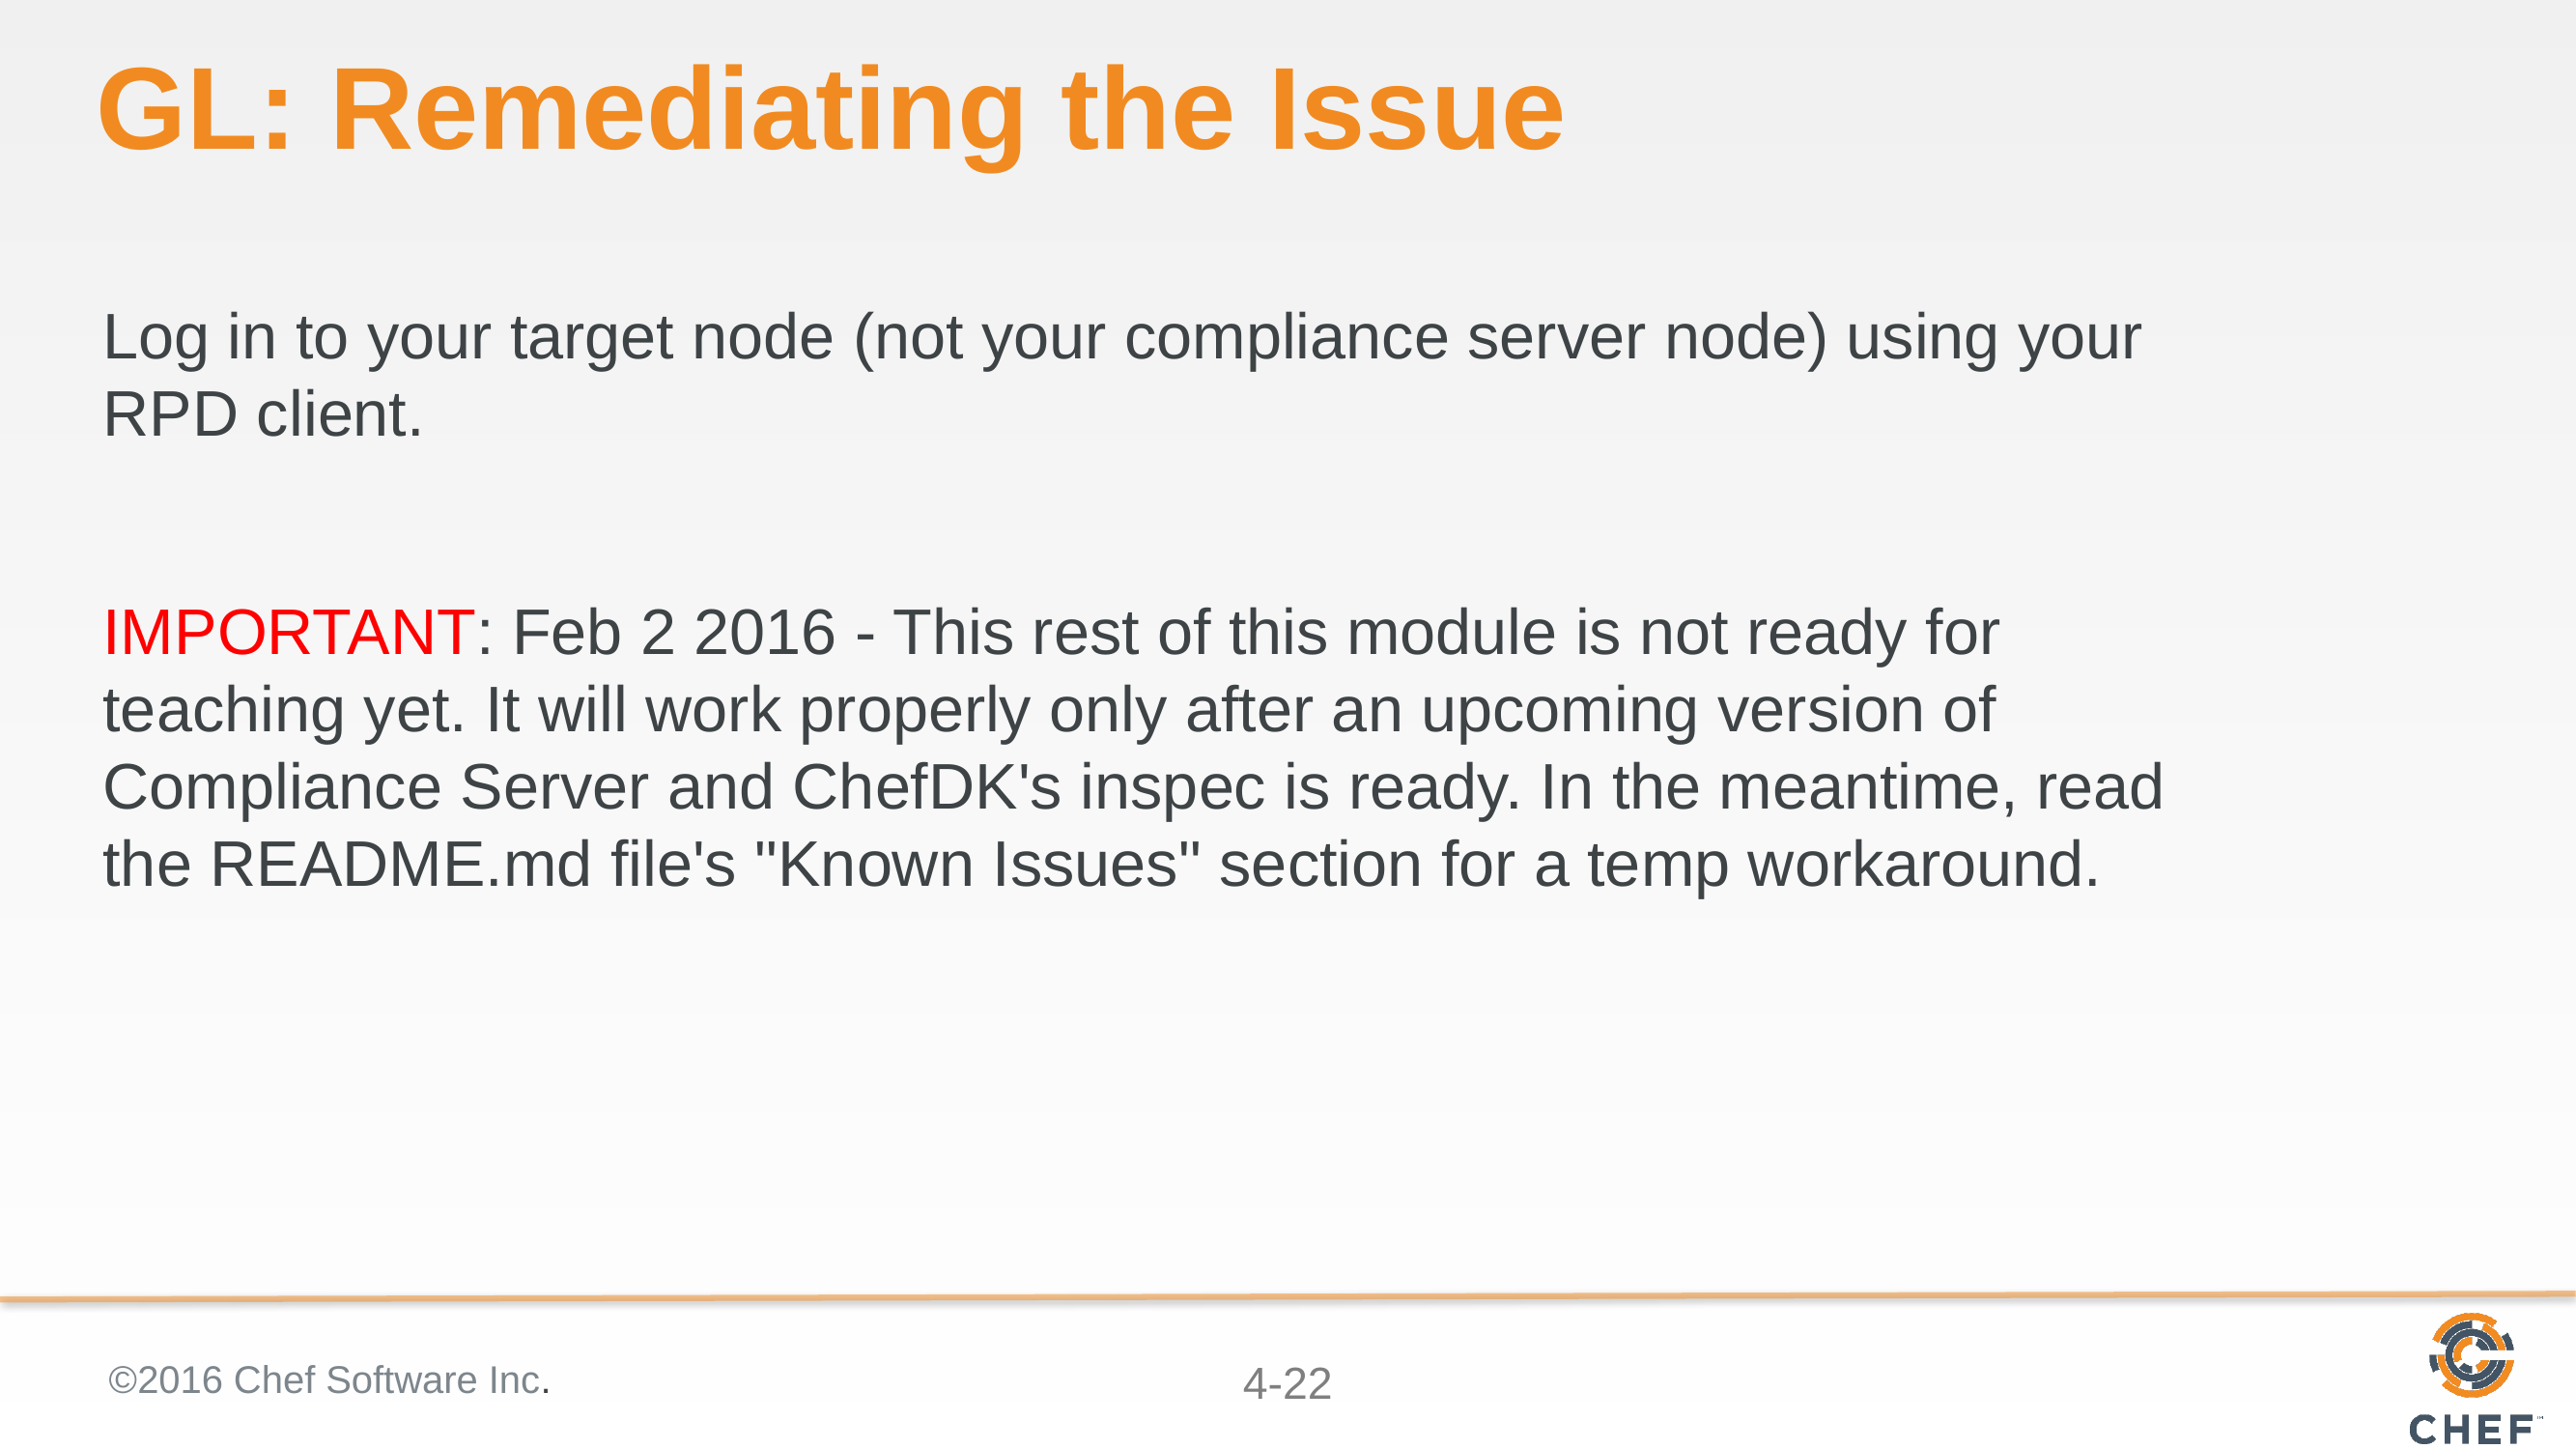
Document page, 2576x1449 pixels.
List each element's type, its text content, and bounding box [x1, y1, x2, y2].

title GL: Remediating the Issue [96, 48, 2463, 180]
picture [2399, 1297, 2551, 1449]
list Log in to your target node (not your compliance server node) using your RPD client. IMPORTANT: Feb 2 2016 - This rest of this module is not ready for teaching yet. It will work properly only after an upcoming version of Compliance Server and ChefDK's inspec is ready. In the meantime, read the README.md file's "Known Issues" section for a temp workaround. [102, 294, 2231, 1142]
